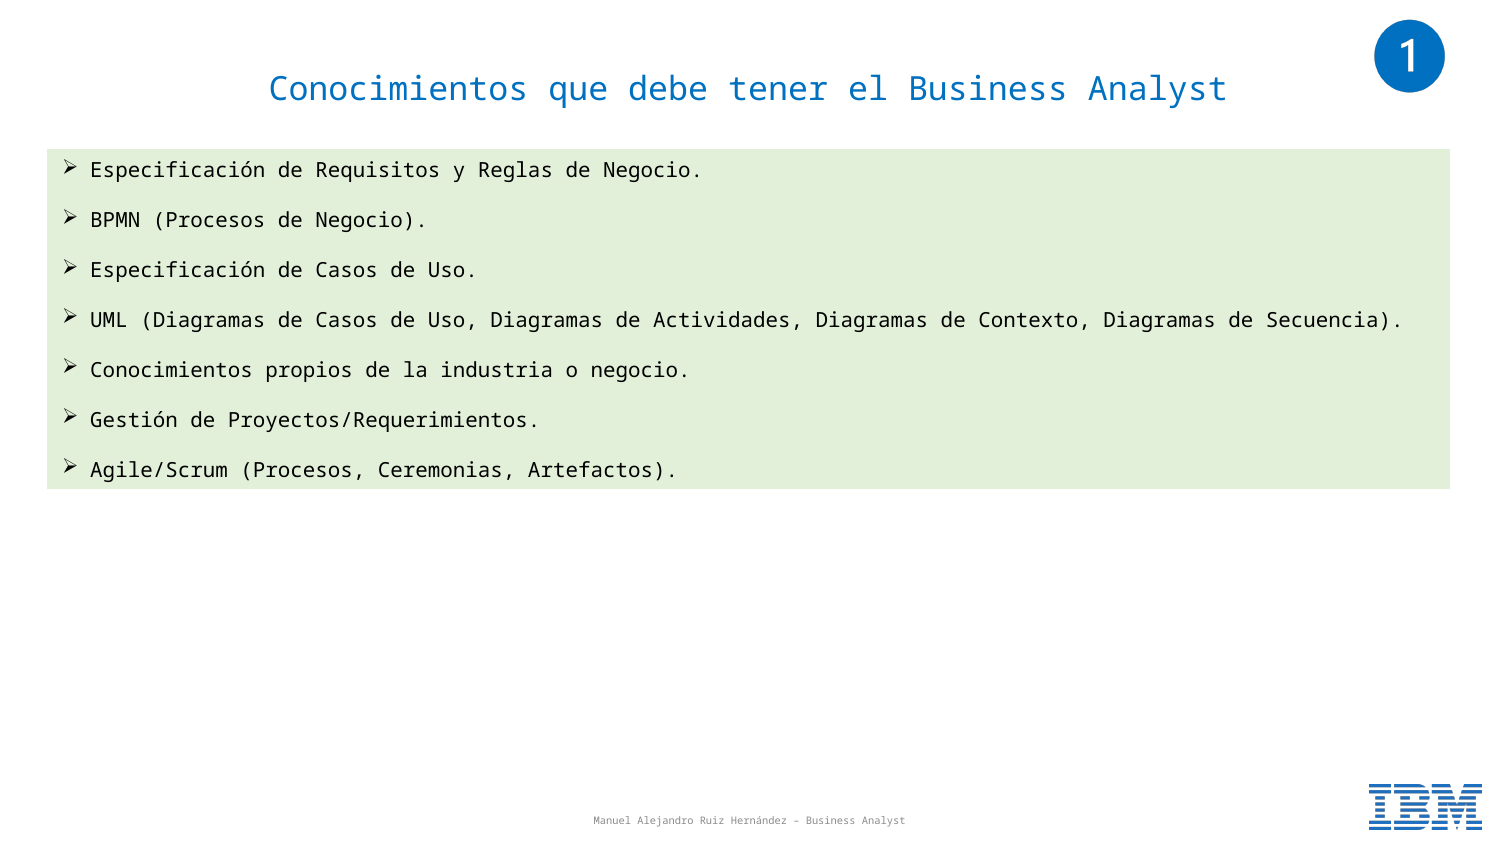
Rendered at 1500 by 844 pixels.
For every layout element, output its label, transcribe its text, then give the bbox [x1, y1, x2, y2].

text_box Especificación de Requisitos y Reglas de Negocio. BPMN (Procesos de Negocio). Especificación de Casos de Uso. UML (Diagramas de Casos de Uso, Diagramas de Actividades, Diagramas de Contexto, Diagramas de Secuencia). Conocimientos propios de la industria o negocio. Gestión de Proyectos/Requerimientos. Agile/Scrum (Procesos, Ceremonias, Artefactos). [47, 149, 1451, 489]
footer Manuel Alejandro Ruiz Hernández – Business Analyst [496, 797, 1004, 843]
text_box Conocimientos que debe tener el Business Analyst [204, 60, 1293, 115]
picture [1365, 10, 1454, 102]
picture [1369, 784, 1482, 830]
